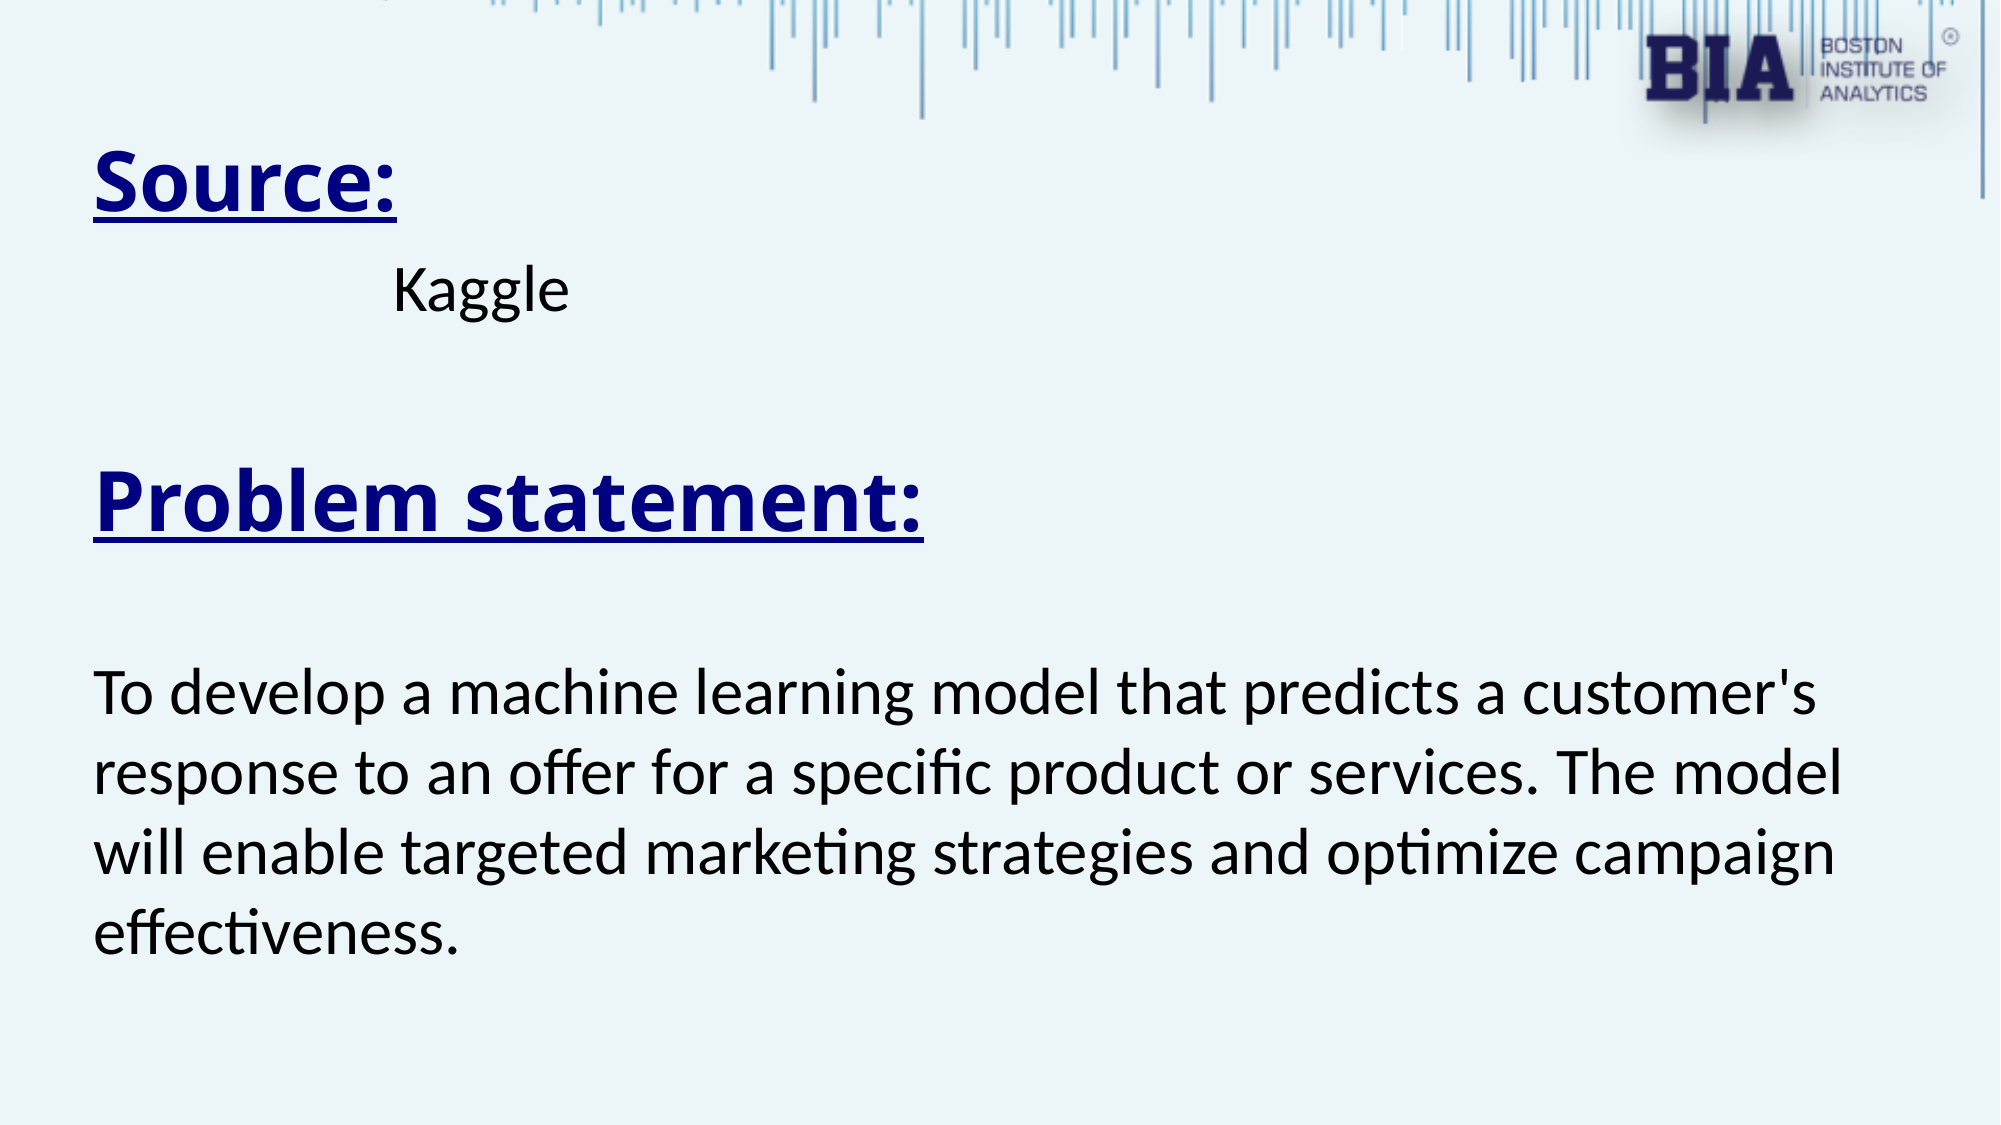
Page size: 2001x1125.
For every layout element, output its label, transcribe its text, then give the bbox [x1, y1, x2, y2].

text_box Source: Kaggle Problem statement: To develop a machine learning model that predicts a customer's response to an offer for a specific product or services. The model will enable targeted marketing strategies and optimize campaign effectiveness. [78, 120, 1953, 975]
picture [0, 0, 2000, 1125]
